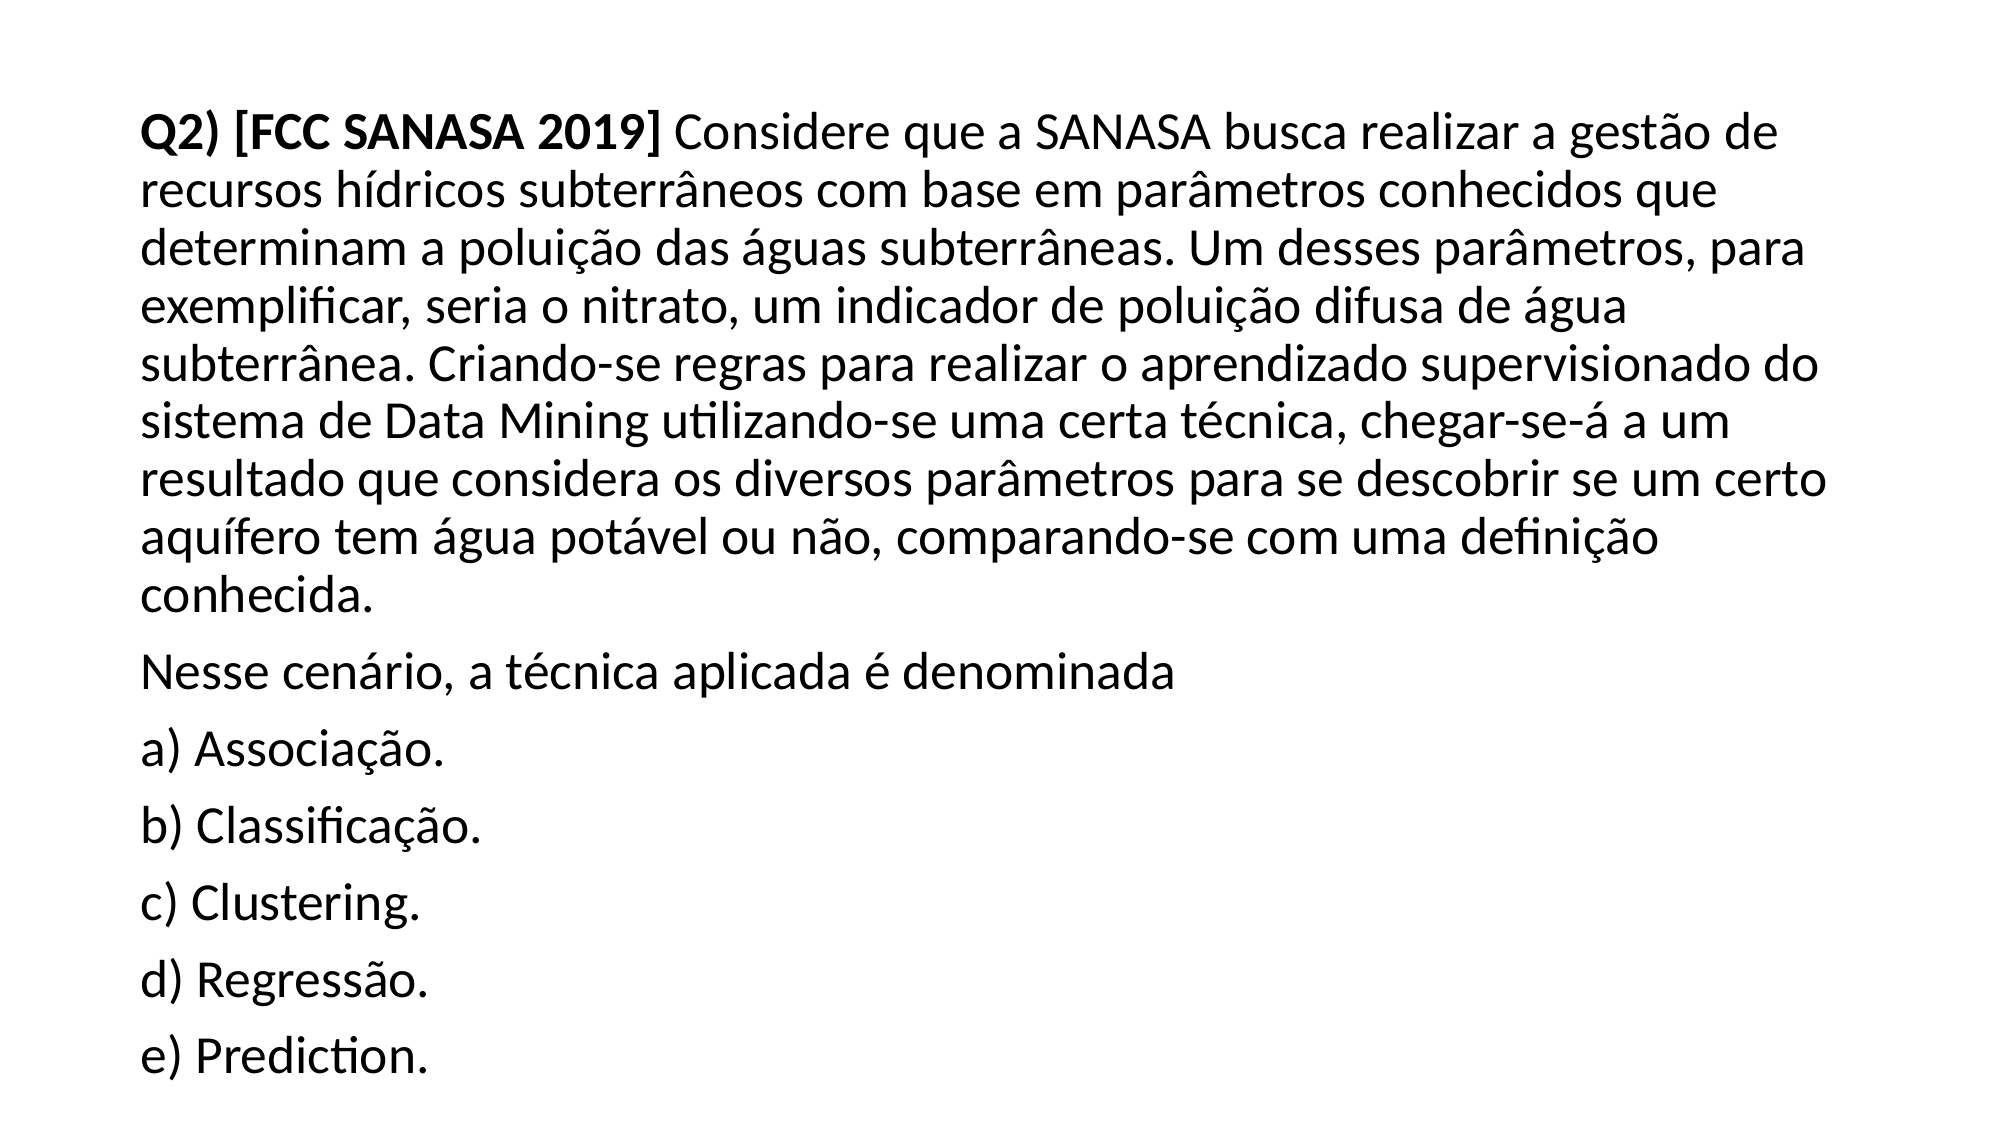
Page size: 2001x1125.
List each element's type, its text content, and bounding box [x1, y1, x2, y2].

list Q2) [FCC SANASA 2019] Considere que a SANASA busca realizar a gestão de recursos hídricos subterrâneos com base em parâmetros conhecidos que determinam a poluição das águas subterrâneas. Um desses parâmetros, para exemplificar, seria o nitrato, um indicador de poluição difusa de água subterrânea. Criando-se regras para realizar o aprendizado supervisionado do sistema de Data Mining utilizando-se uma certa técnica, chegar-se-á a um resultado que considera os diversos parâmetros para se descobrir se um certo aquífero tem água potável ou não, comparando-se com uma definição conhecida. Nesse cenário, a técnica aplicada é denominada a) Associação. b) Classificação. c) Clustering. d) Regressão. e) Prediction. [125, 96, 1875, 1099]
